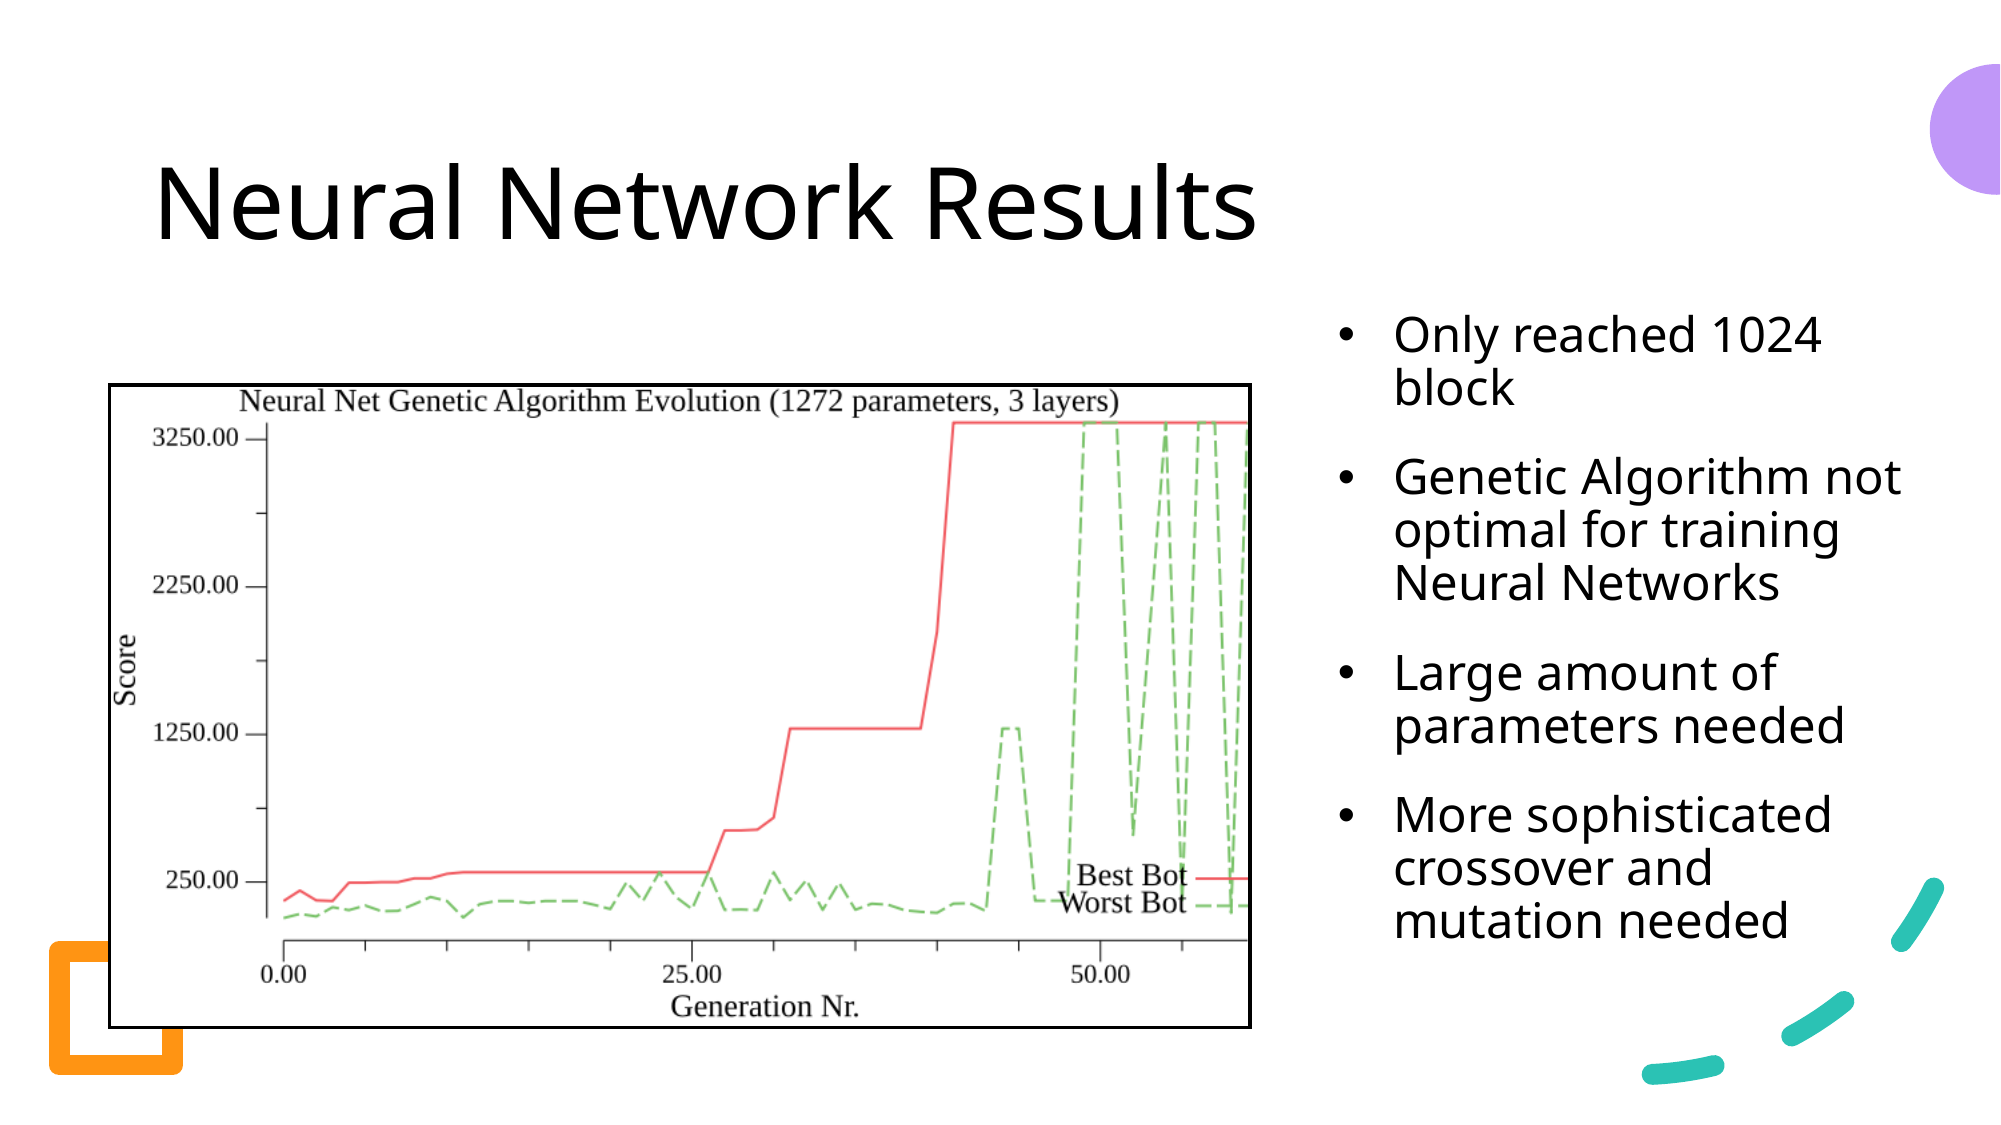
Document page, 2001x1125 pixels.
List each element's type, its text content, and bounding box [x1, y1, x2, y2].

title Neural Network Results [137, 98, 1863, 317]
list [110, 385, 1249, 1027]
list Only reached 1024 block Genetic Algorithm not optimal for training Neural Networks Large amount of parameters needed More sophisticated crossover and mutation needed [1323, 302, 1925, 1008]
